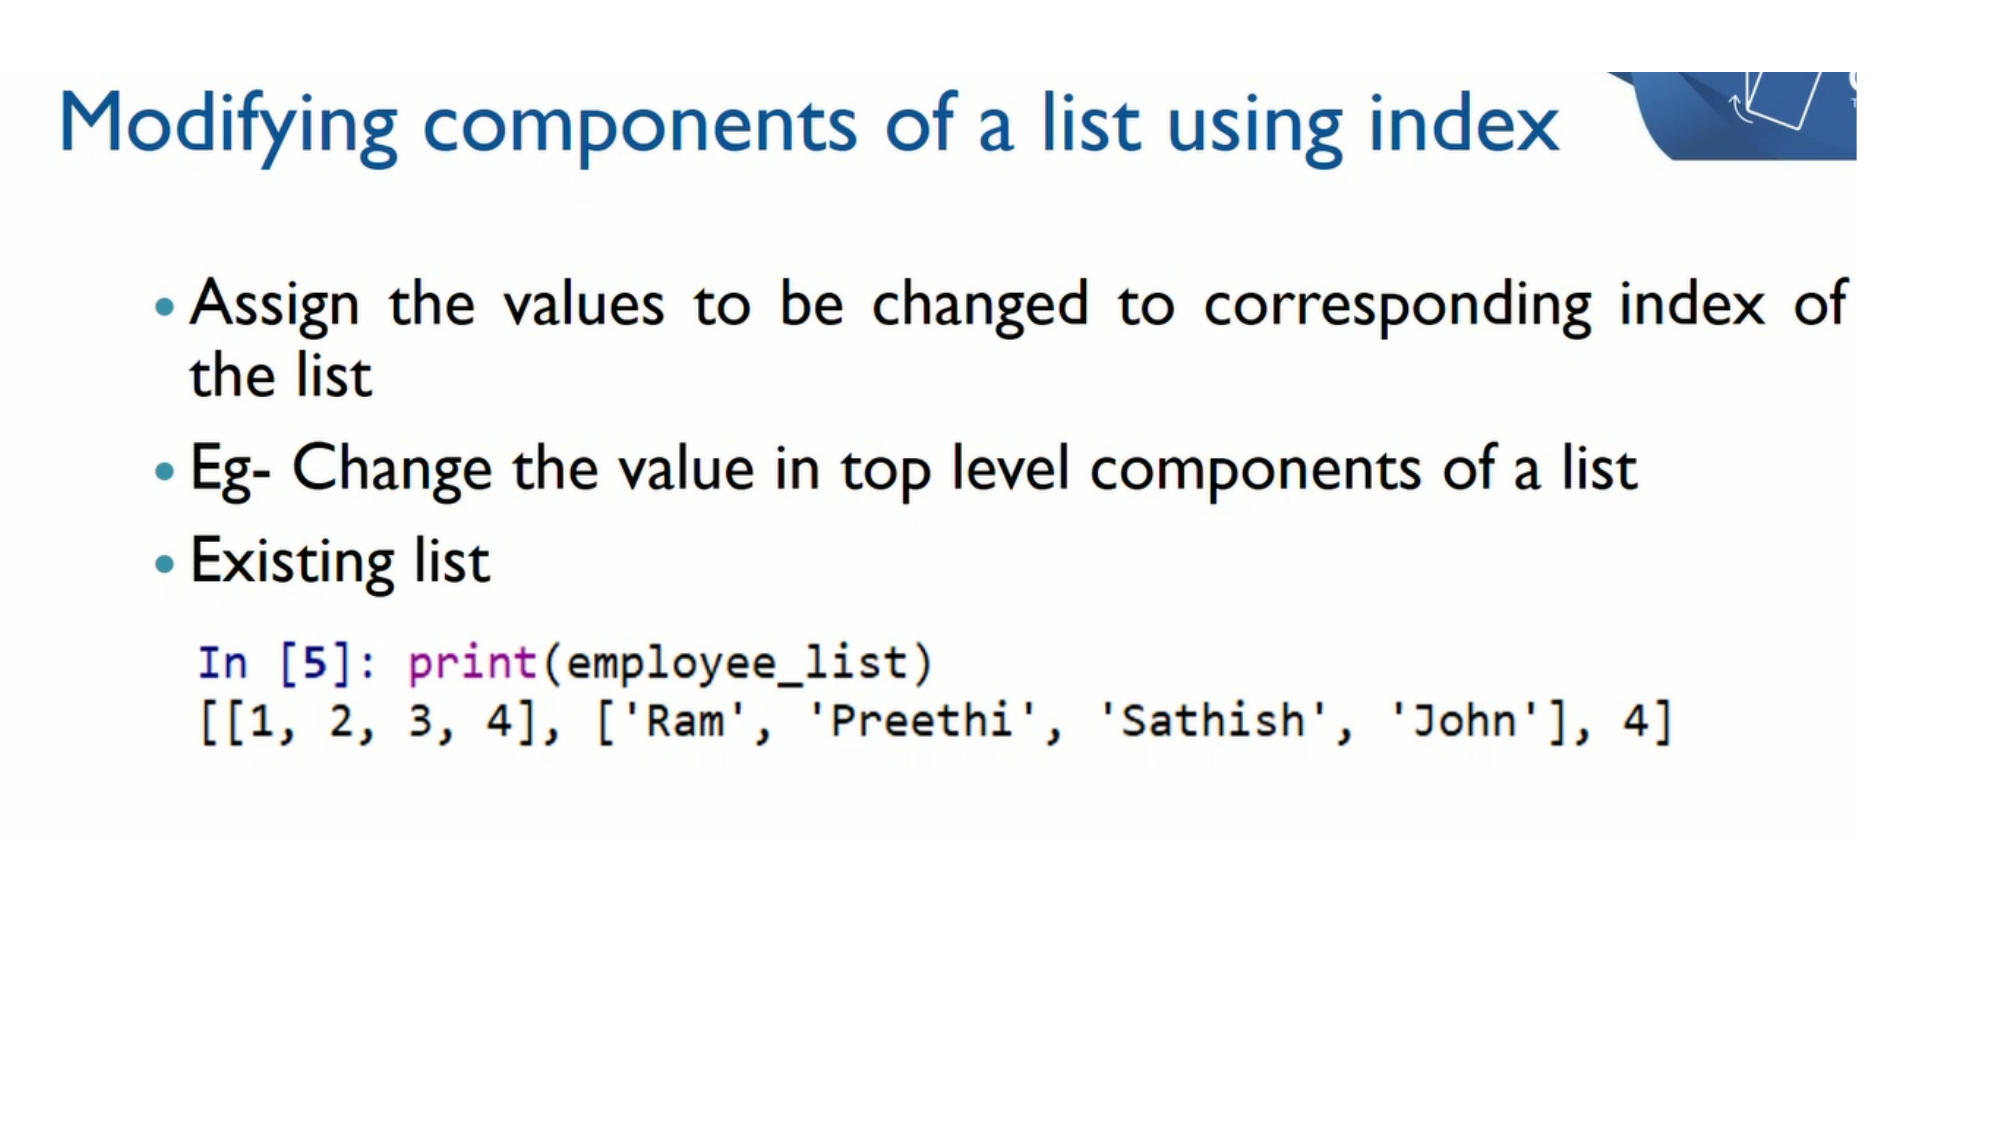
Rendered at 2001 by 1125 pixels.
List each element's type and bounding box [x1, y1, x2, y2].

picture [0, 72, 1857, 844]
